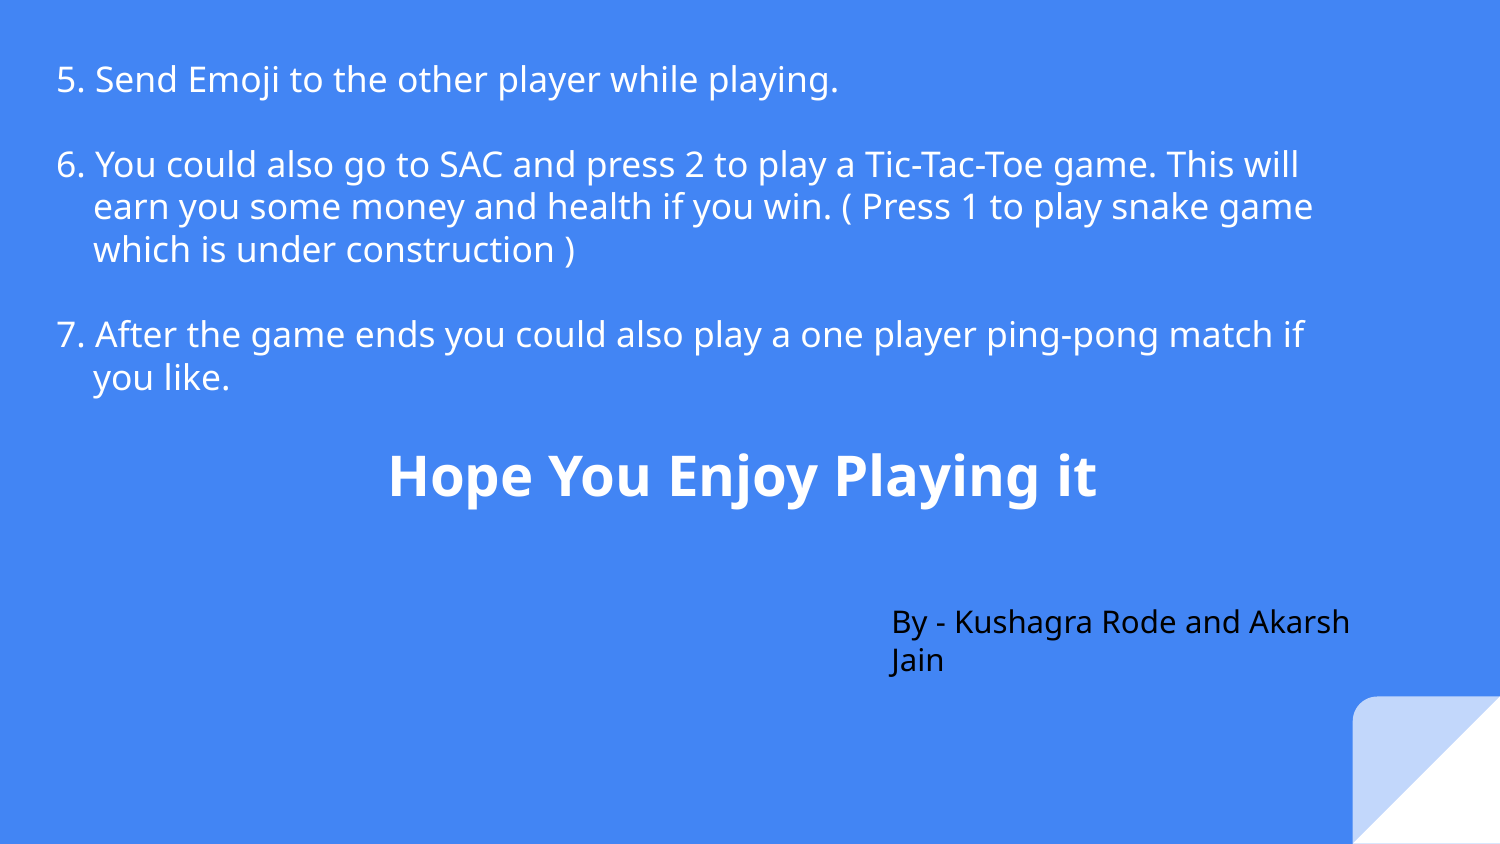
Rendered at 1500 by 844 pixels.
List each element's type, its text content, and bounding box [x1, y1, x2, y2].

text_box 5. Send Emoji to the other player while playing. 6. You could also go to SAC and press 2 to play a Tic-Tac-Toe game. This will earn you some money and health if you win. ( Press 1 to play snake game which is under construction ) 7. After the game ends you could also play a one player ping-pong match if you like. Hope You Enjoy Playing it [41, 41, 1459, 650]
text_box By - Kushagra Rode and Akarsh Jain [876, 587, 1424, 693]
